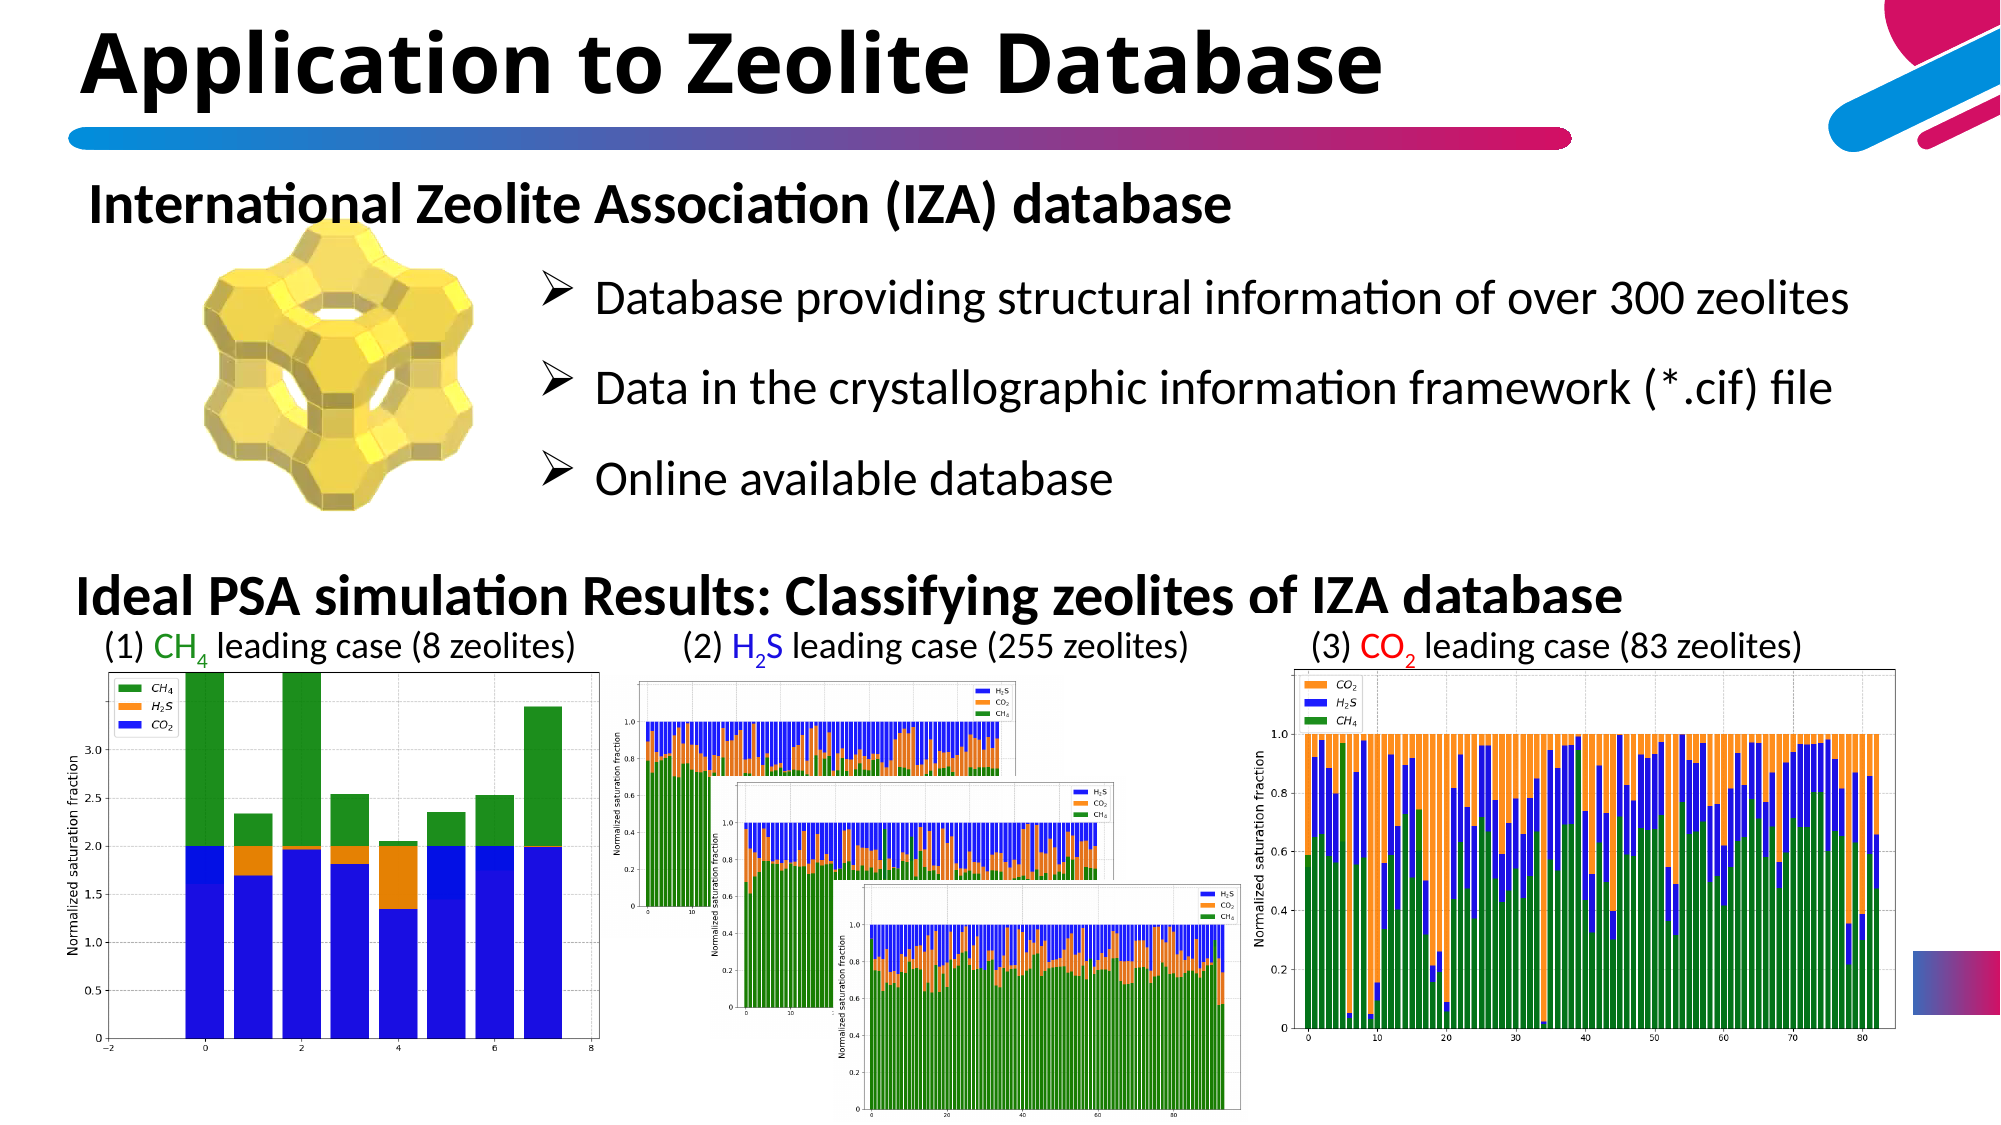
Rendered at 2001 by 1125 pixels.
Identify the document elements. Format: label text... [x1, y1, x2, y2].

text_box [148, 168, 527, 560]
text_box International Zeolite Association (IZA) database Database providing structural information of over 300 zeolites Data in the crystallographic information framework (*.cif) file Online available database [73, 122, 1909, 513]
text_box Ideal PSA simulation Results: Classifying zeolites of IZA database [61, 549, 1896, 635]
picture [29, 613, 1913, 1122]
text_box (2) H2S leading case (255 zeolites) [667, 613, 1236, 680]
title Application to Zeolite Database [65, 0, 1551, 145]
